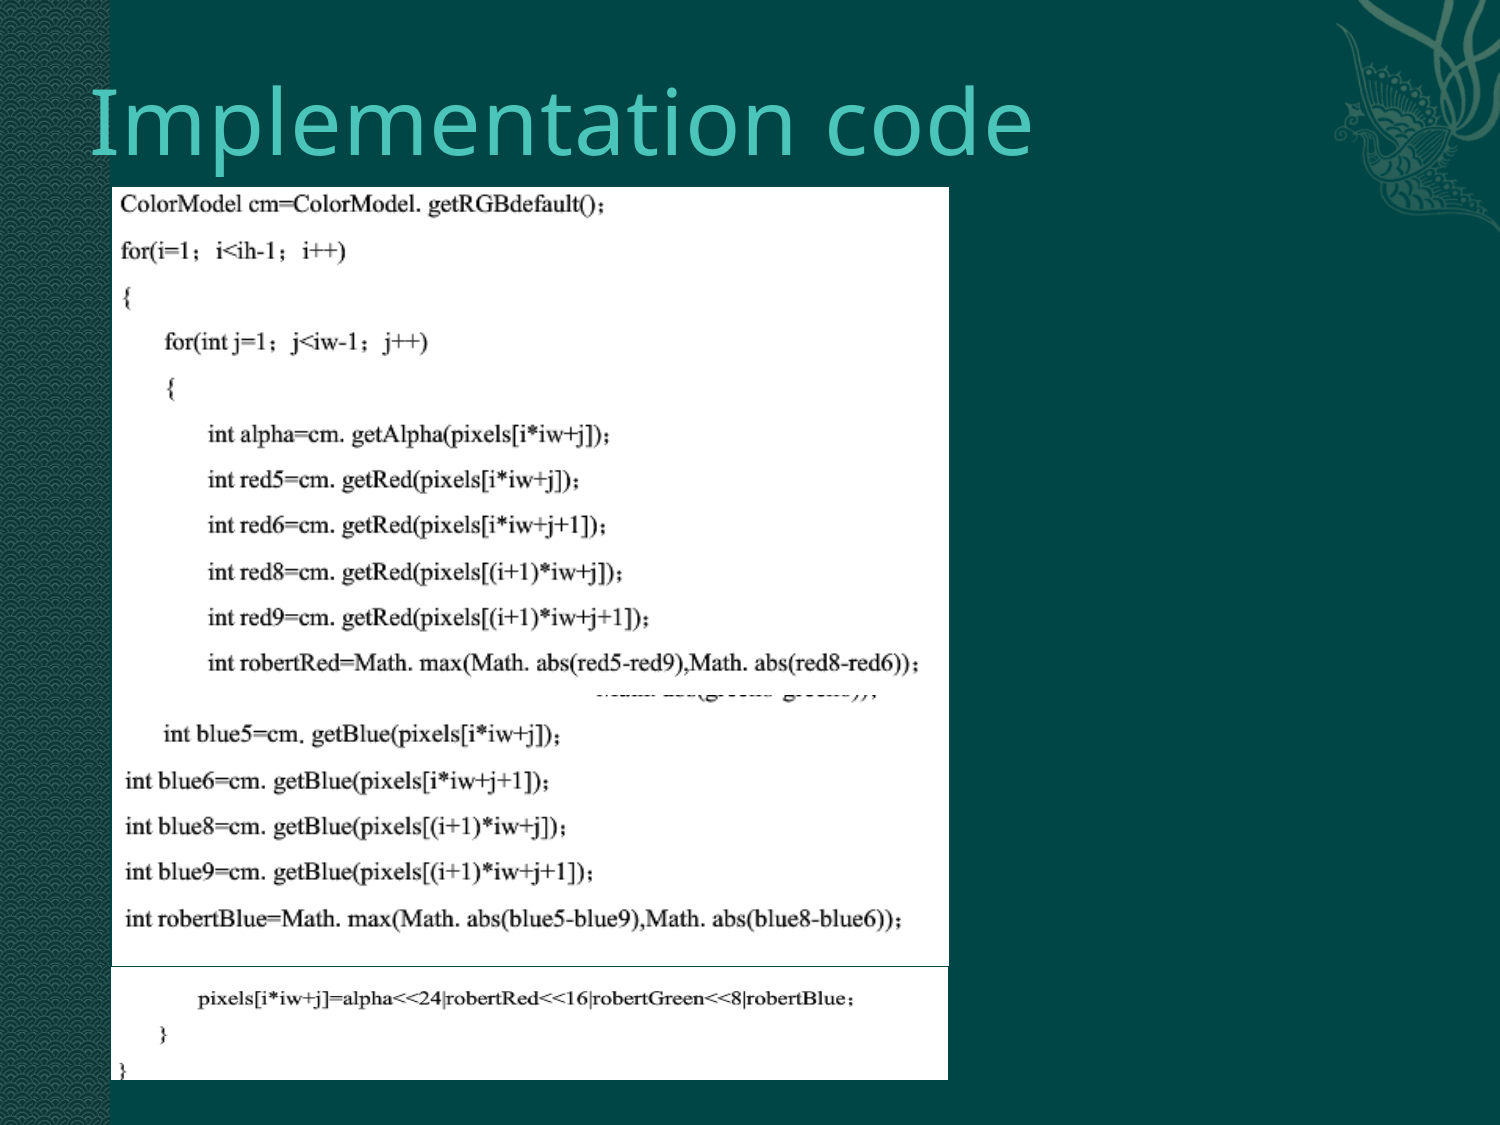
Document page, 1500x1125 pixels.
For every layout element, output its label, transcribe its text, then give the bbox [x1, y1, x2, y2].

title Implementation code [75, 24, 1351, 213]
picture [111, 186, 949, 1080]
picture [0, 0, 110, 1125]
